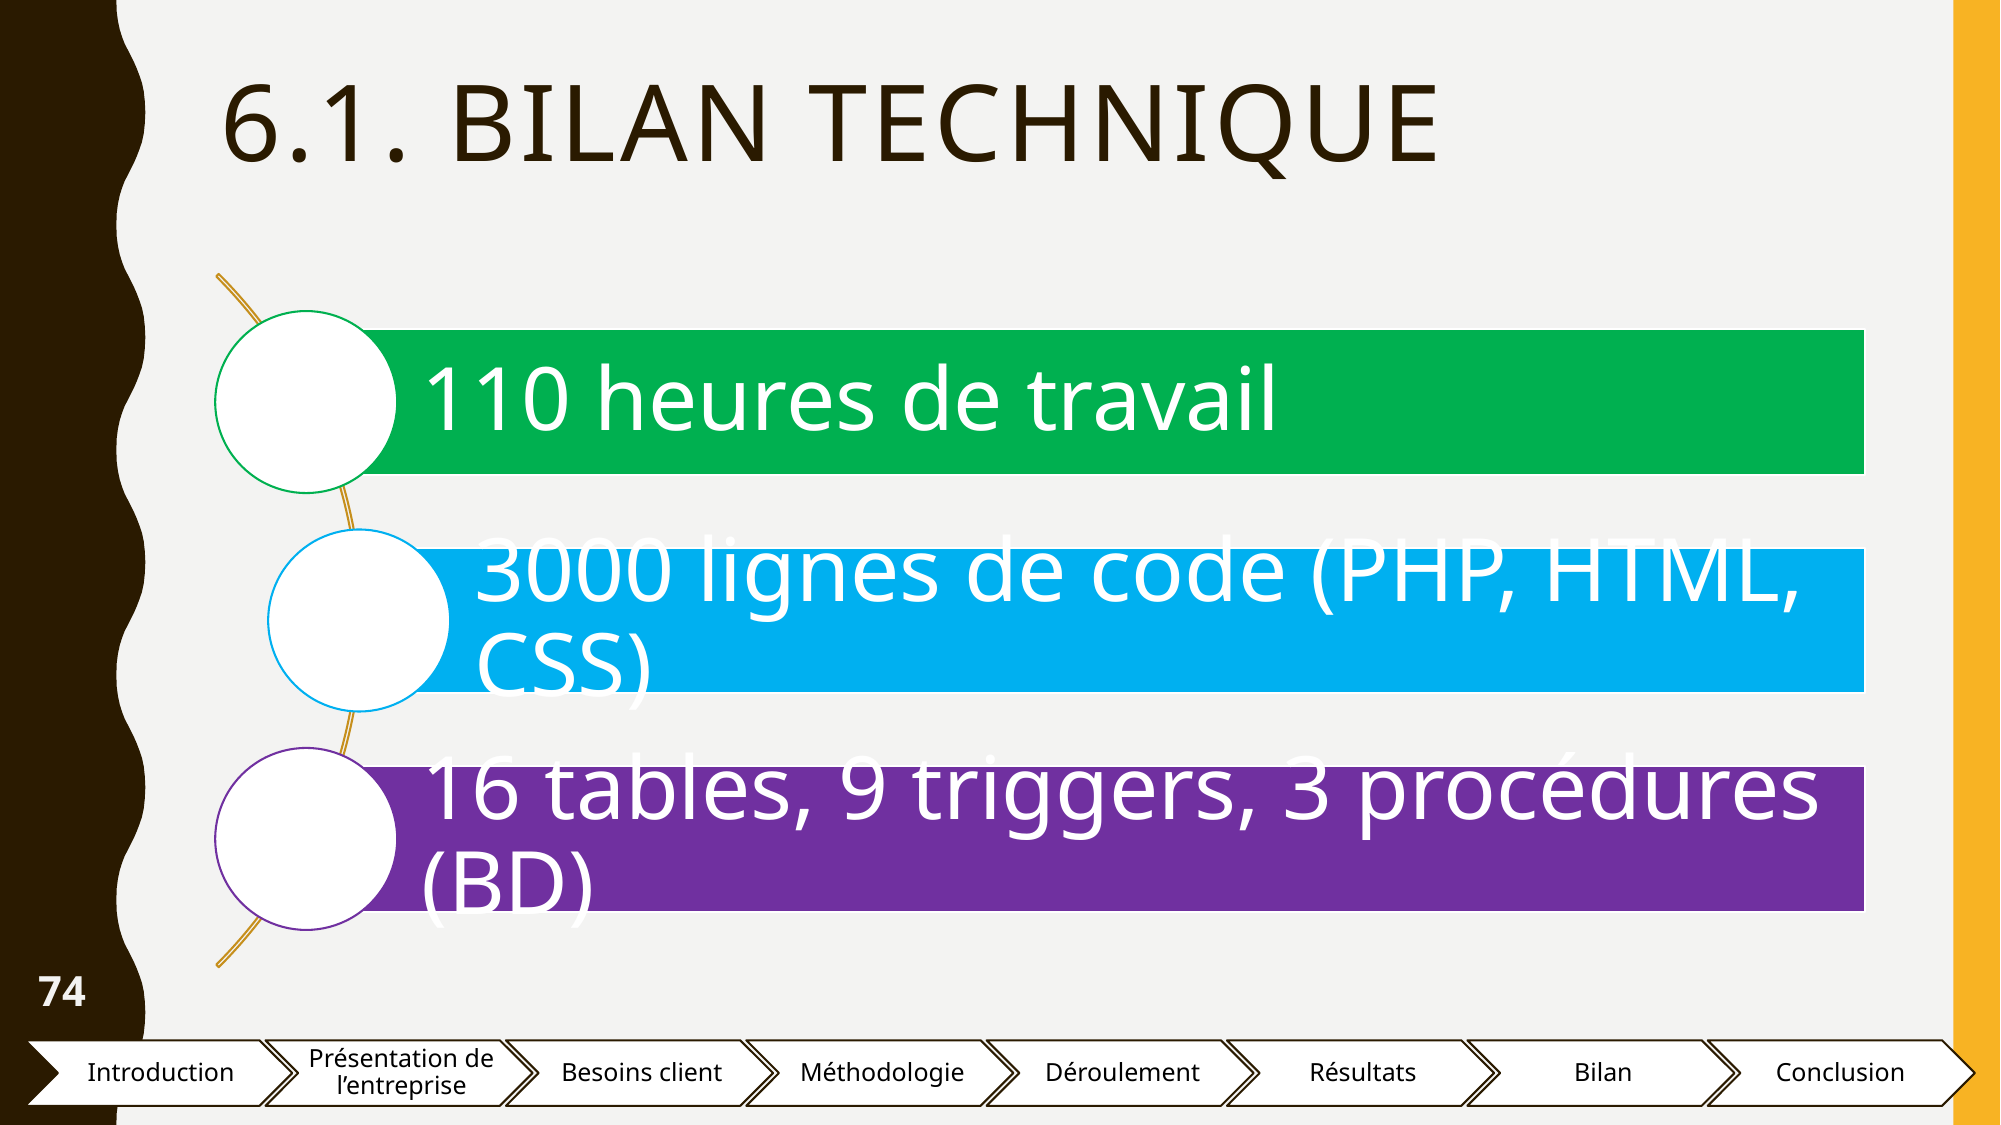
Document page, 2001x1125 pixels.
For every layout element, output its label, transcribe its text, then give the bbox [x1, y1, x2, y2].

title 6.1. Bilan technique [205, 62, 1875, 196]
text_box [24, 1040, 1975, 1106]
slide_number 74 [12, 961, 113, 1027]
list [205, 256, 1875, 985]
